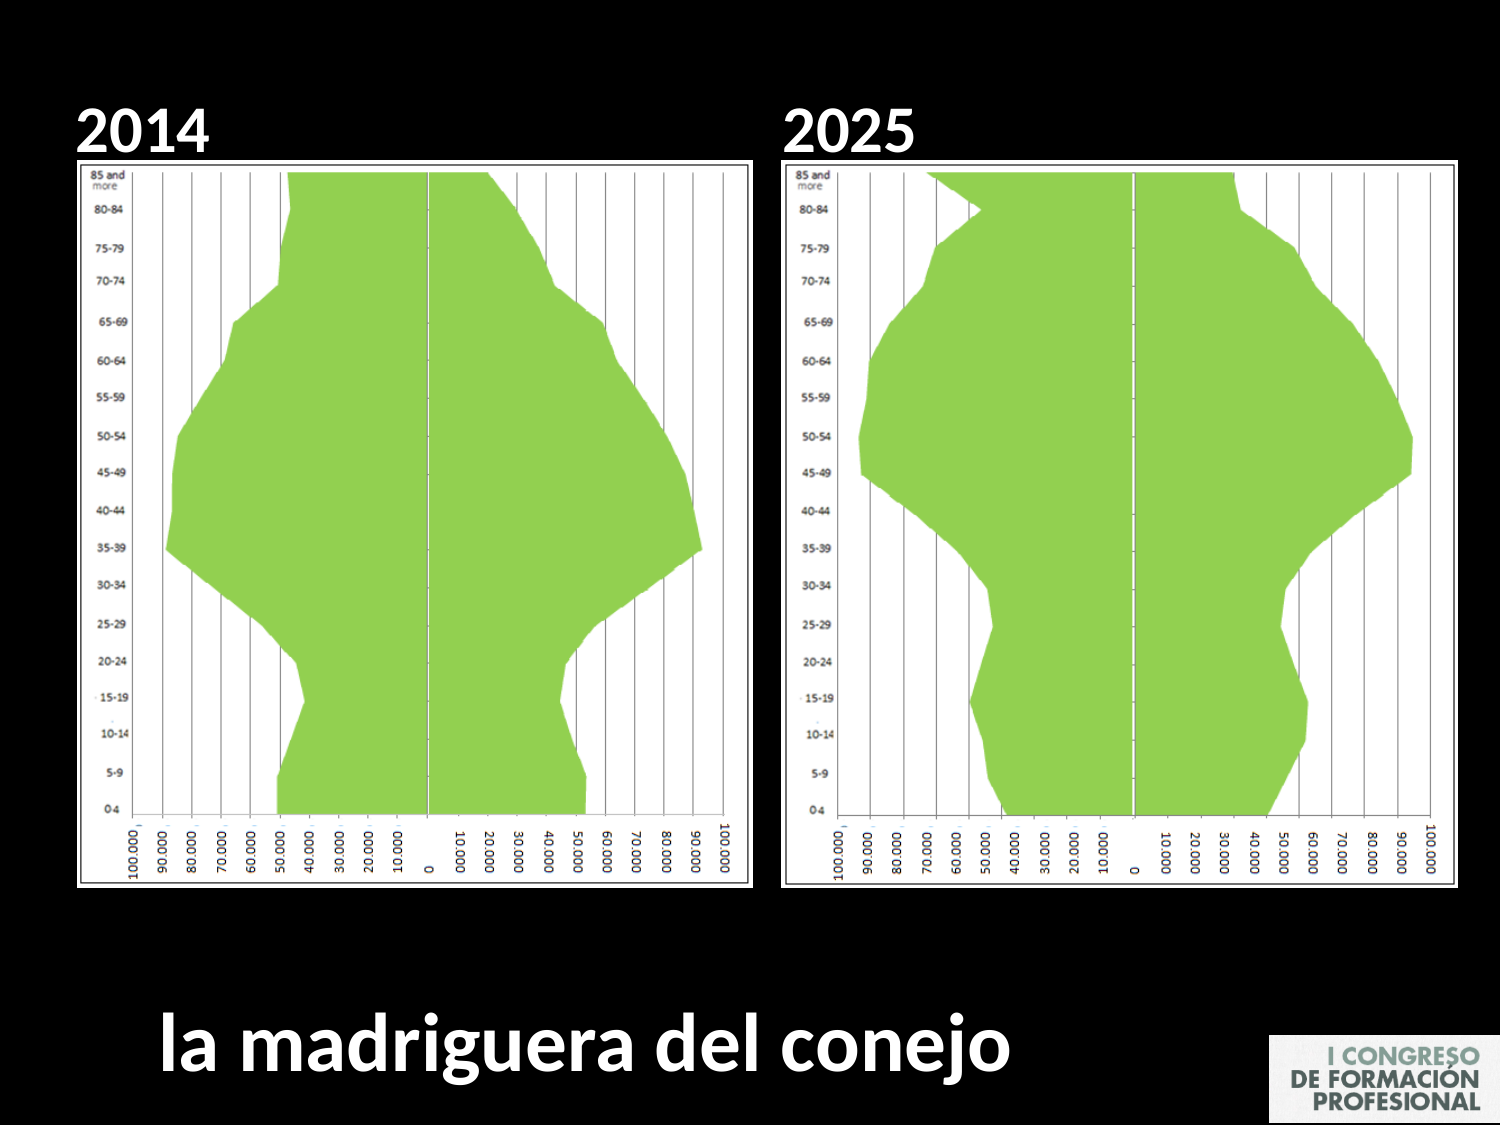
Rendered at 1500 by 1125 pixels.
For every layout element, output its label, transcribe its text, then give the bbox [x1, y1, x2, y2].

text_box 2025 [767, 78, 933, 173]
text_box la madriguera del conejo [143, 980, 1029, 1095]
text_box 2014 [60, 78, 226, 173]
picture [1269, 1034, 1500, 1123]
picture [76, 159, 753, 888]
picture [781, 159, 1459, 888]
